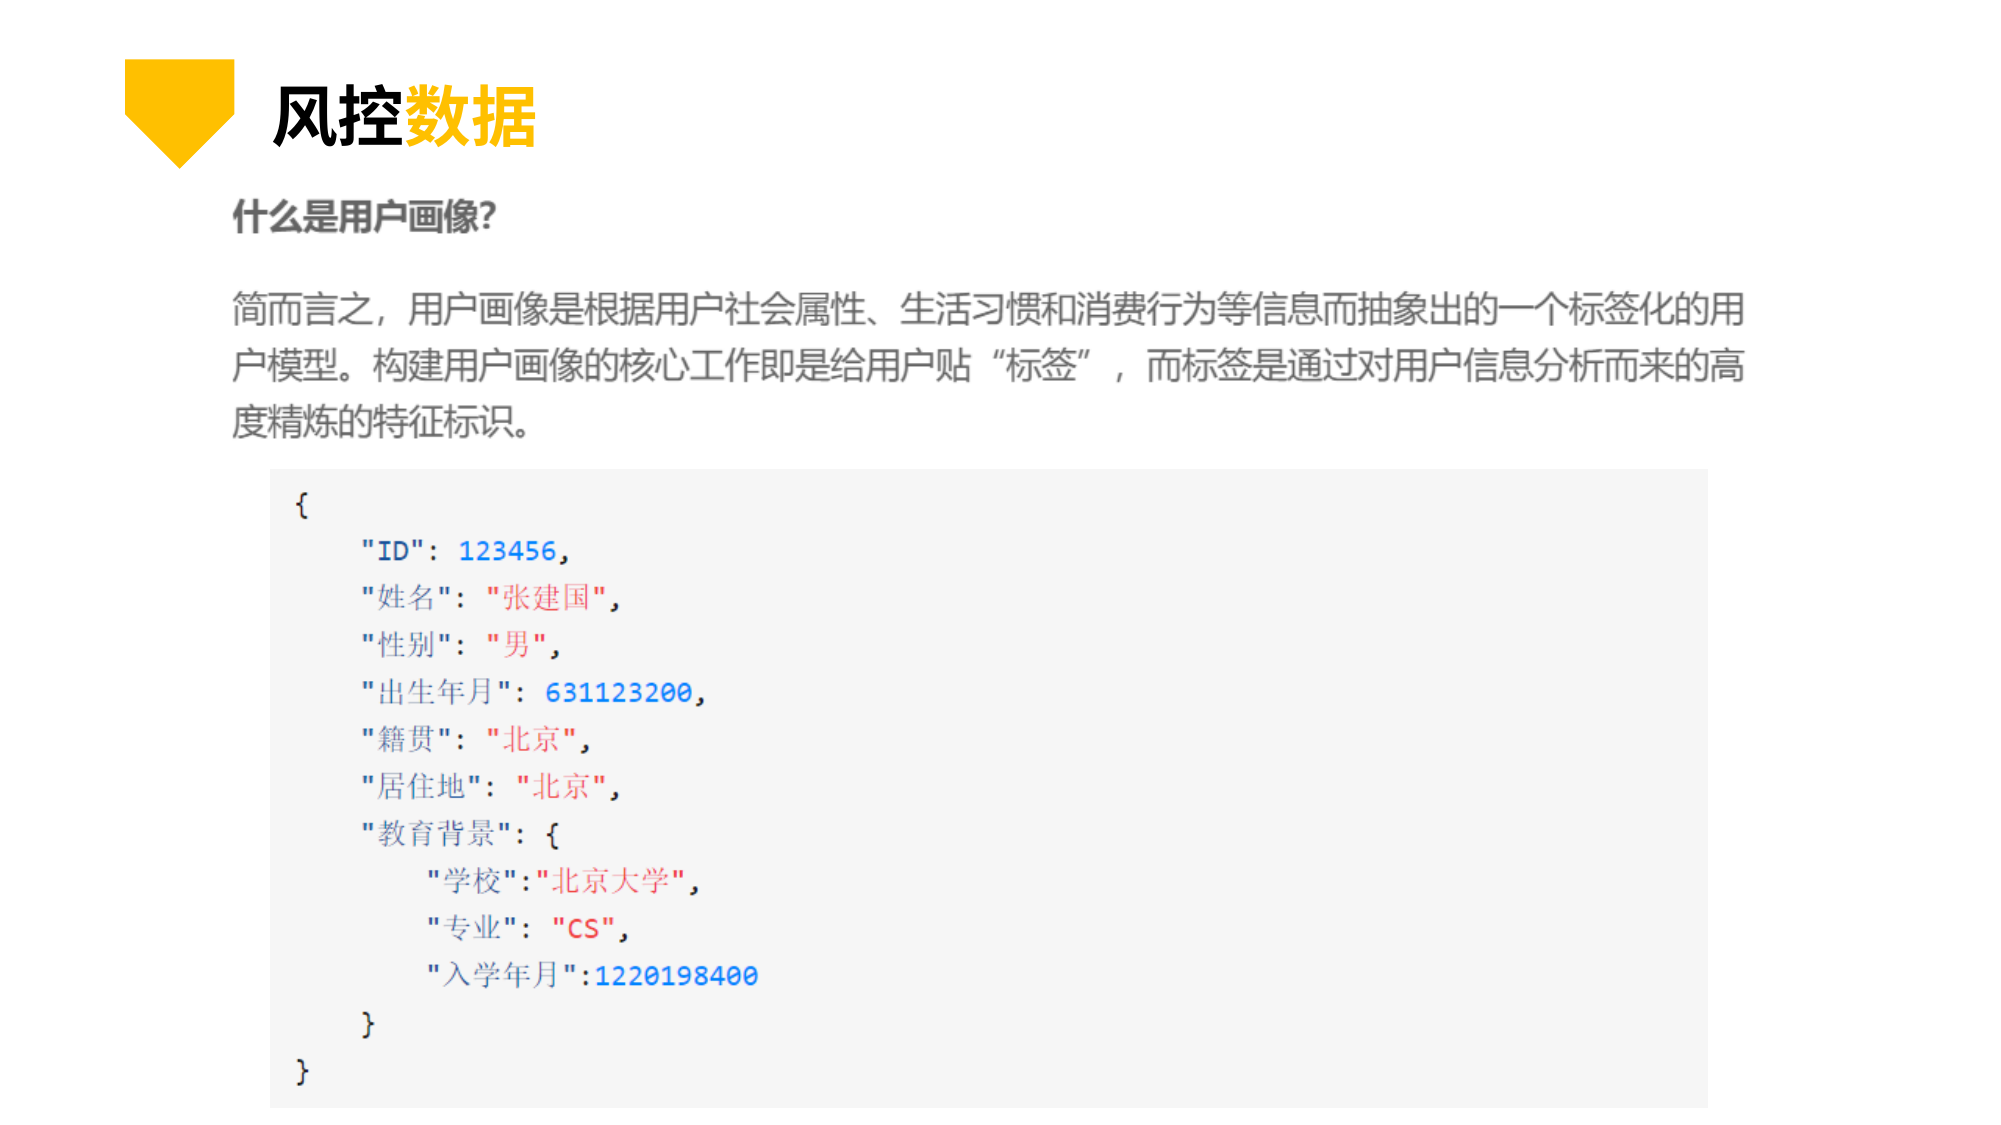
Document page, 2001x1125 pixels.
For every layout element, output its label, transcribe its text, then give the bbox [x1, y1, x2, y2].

list 风控数据 [256, 76, 907, 152]
picture [202, 171, 1776, 1109]
